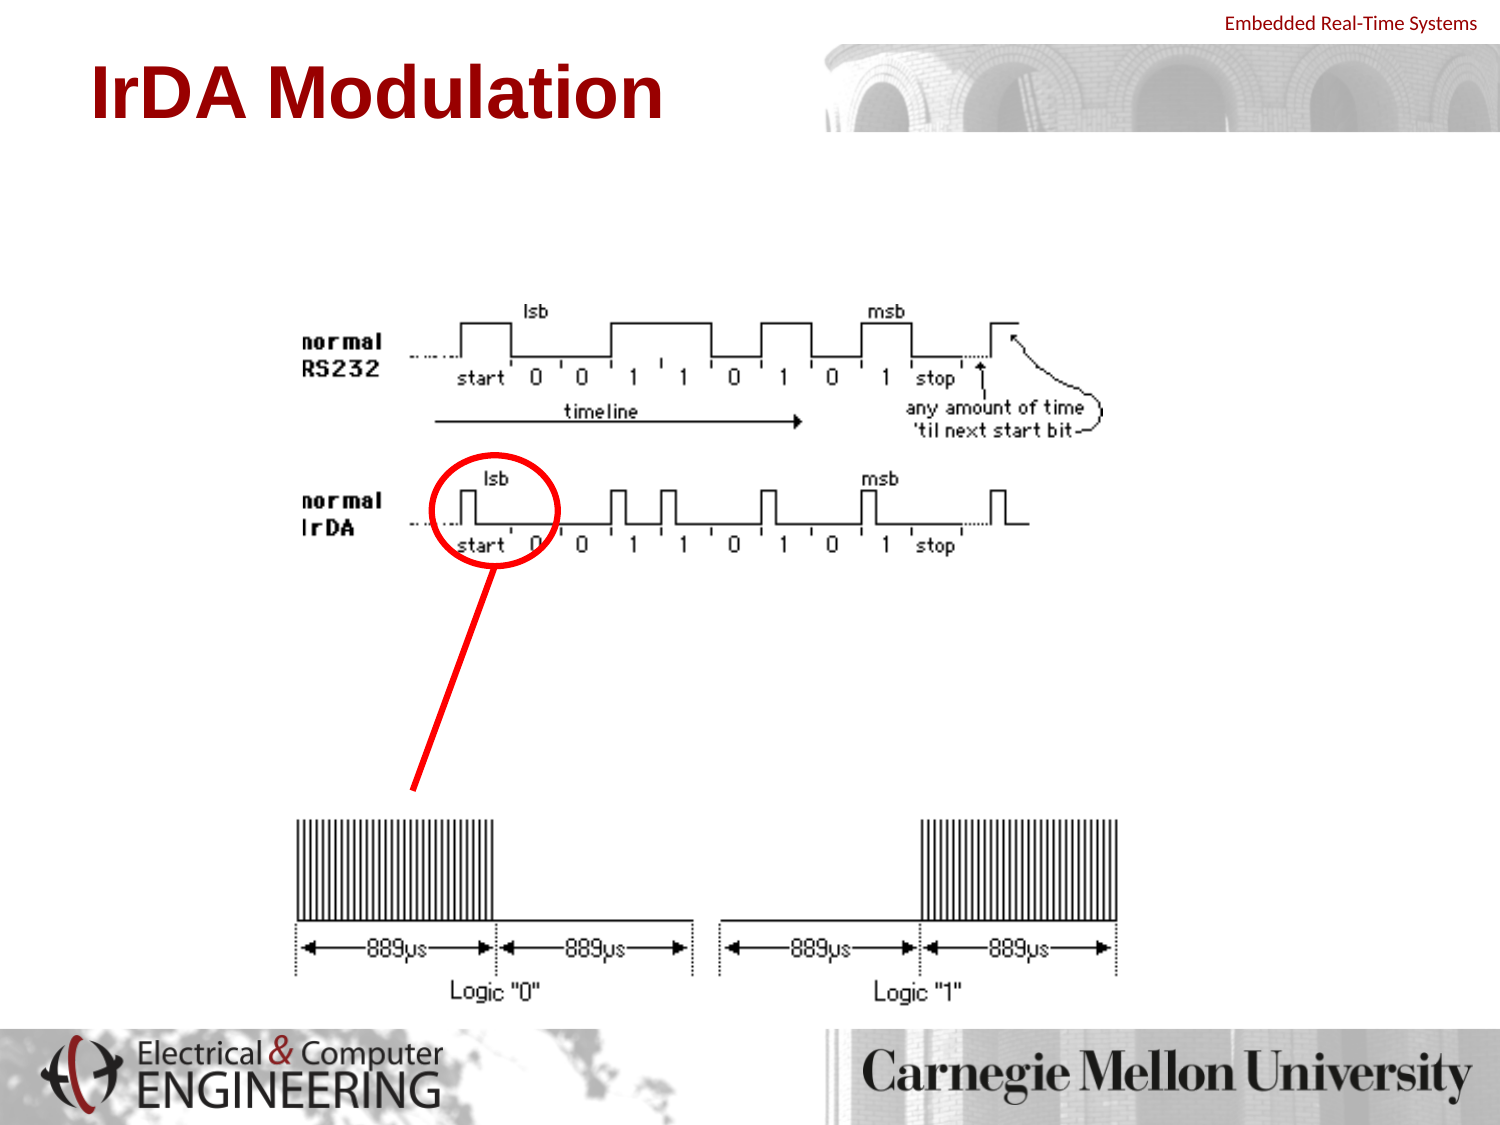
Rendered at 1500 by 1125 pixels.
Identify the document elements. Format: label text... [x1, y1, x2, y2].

picture [302, 304, 1104, 577]
picture [0, 1028, 1500, 1125]
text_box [412, 565, 495, 791]
picture [664, 43, 1500, 133]
picture [287, 795, 1122, 1015]
title IrDA Modulation [75, 45, 1425, 133]
